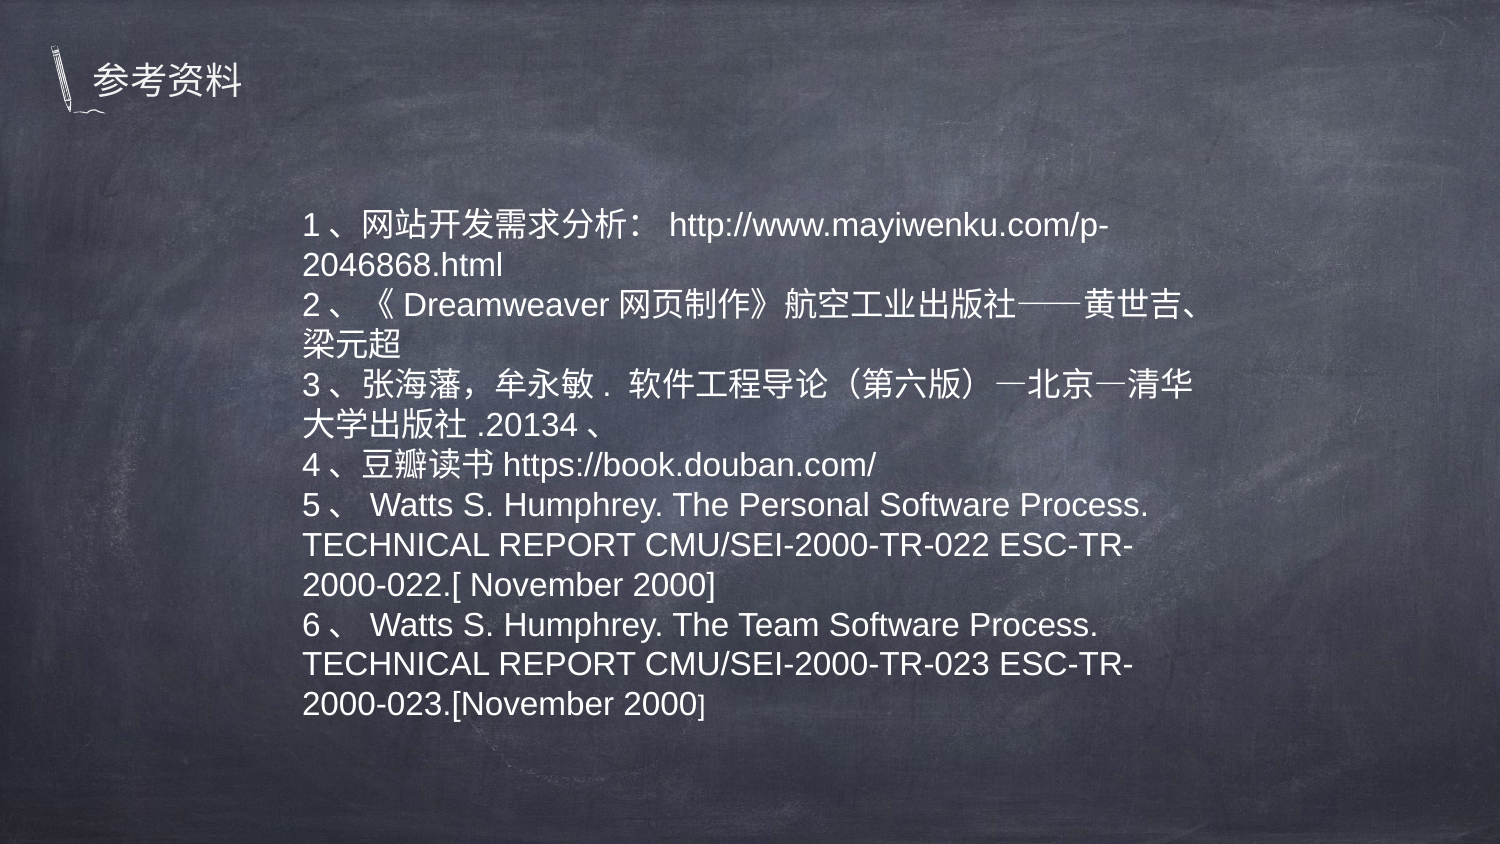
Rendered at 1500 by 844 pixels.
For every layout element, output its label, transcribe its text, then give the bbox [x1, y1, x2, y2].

picture [0, 0, 1500, 844]
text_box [50, 45, 359, 114]
text_box 1、网站开发需求分析：http://www.mayiwenku.com/p-2046868.html 2、《Dreamweaver网页制作》航空工业出版社——黄世吉、梁元超 3、张海藩，牟永敏. 软件工程导论（第六版）—北京—清华大学出版社.20134、 4、豆瓣读书https://book.douban.com/ 5、Watts S. Humphrey. The Personal Software Process. TECHNICAL REPORT CMU/SEI-2000-TR-022 ESC-TR-2000-022.[ November 2000] 6、Watts S. Humphrey. The Team Software Process. TECHNICAL REPORT CMU/SEI-2000-TR-023 ESC-TR-2000-023.[November 2000] [287, 196, 1230, 730]
